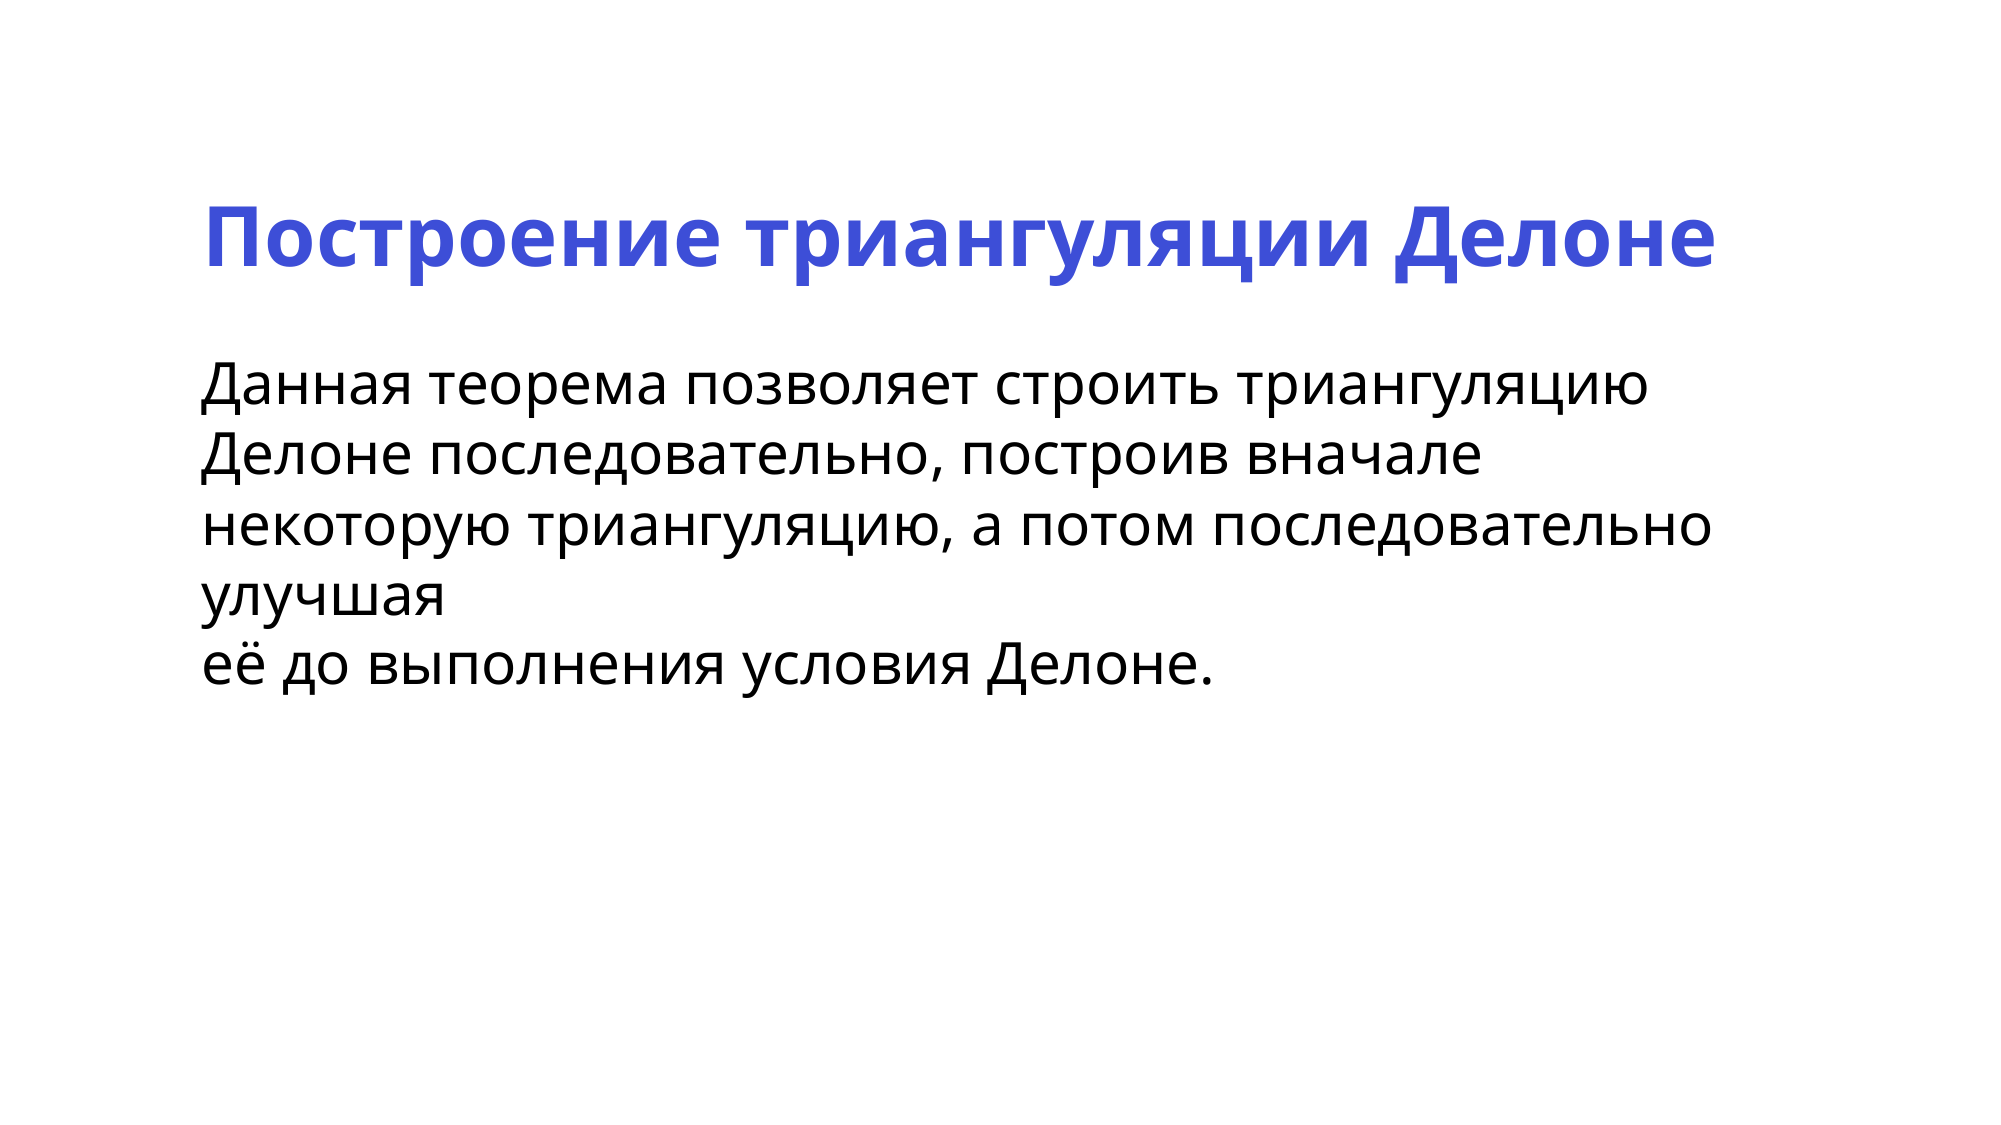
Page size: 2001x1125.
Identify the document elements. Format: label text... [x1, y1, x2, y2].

text_box Построение триангуляции Делоне [187, 187, 1816, 307]
text_box Данная теорема позволяет строить триангуляцию Делоне последовательно, построив вначале некоторую триангуляцию, а потом последовательно улучшая её до выполнения условия Делоне. [186, 339, 1816, 704]
